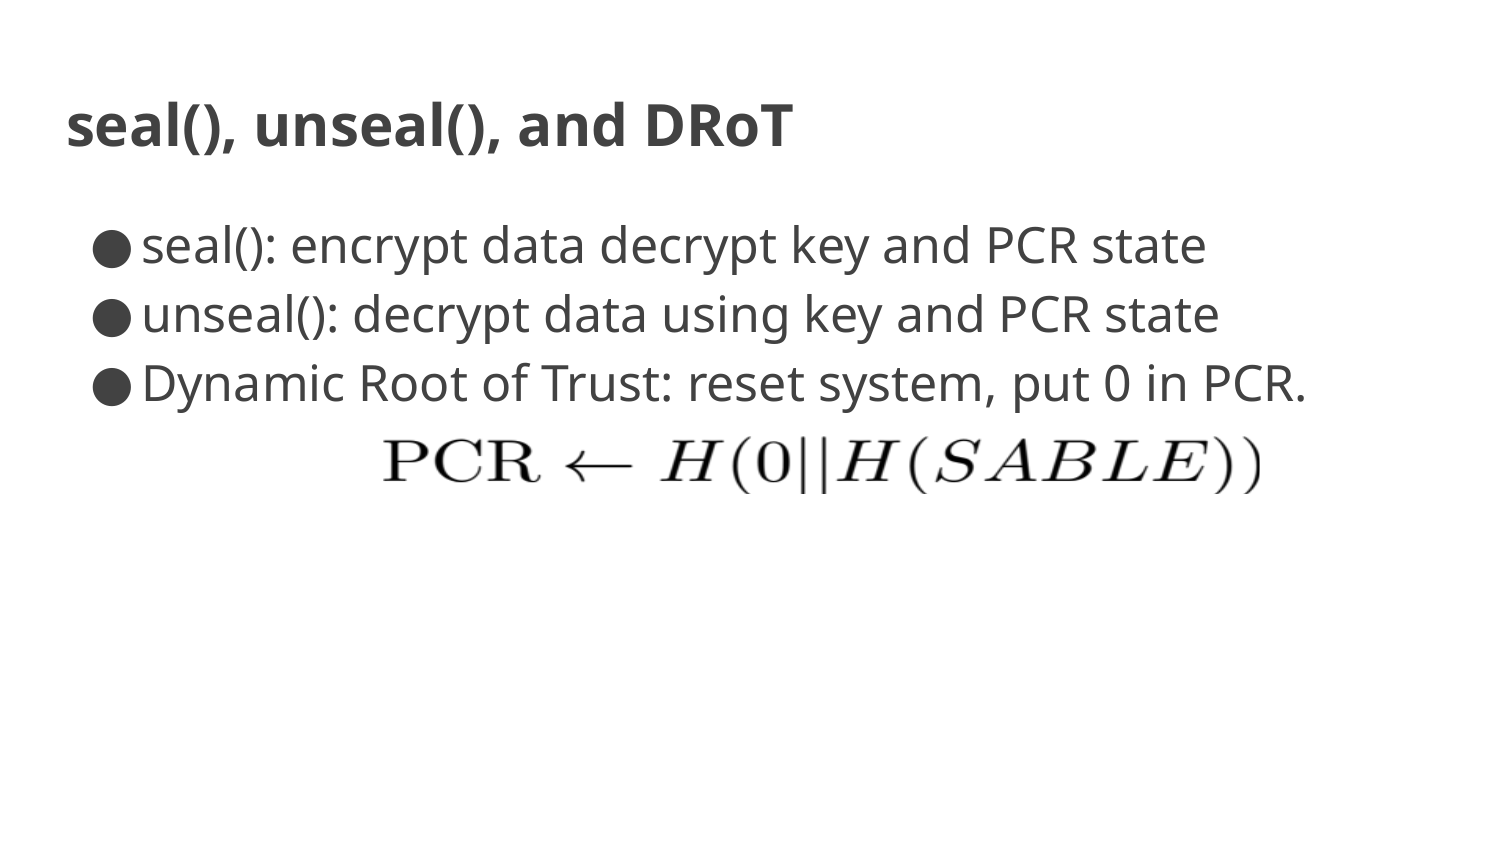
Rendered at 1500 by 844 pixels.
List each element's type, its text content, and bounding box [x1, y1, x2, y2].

title seal(), unseal(), and DRoT [51, 72, 1449, 167]
picture [382, 435, 1260, 494]
list seal(): encrypt data decrypt key and PCR state unseal(): decrypt data using key and PCR state Dynamic Root of Trust: reset system, put 0 in PCR. [51, 189, 1449, 750]
